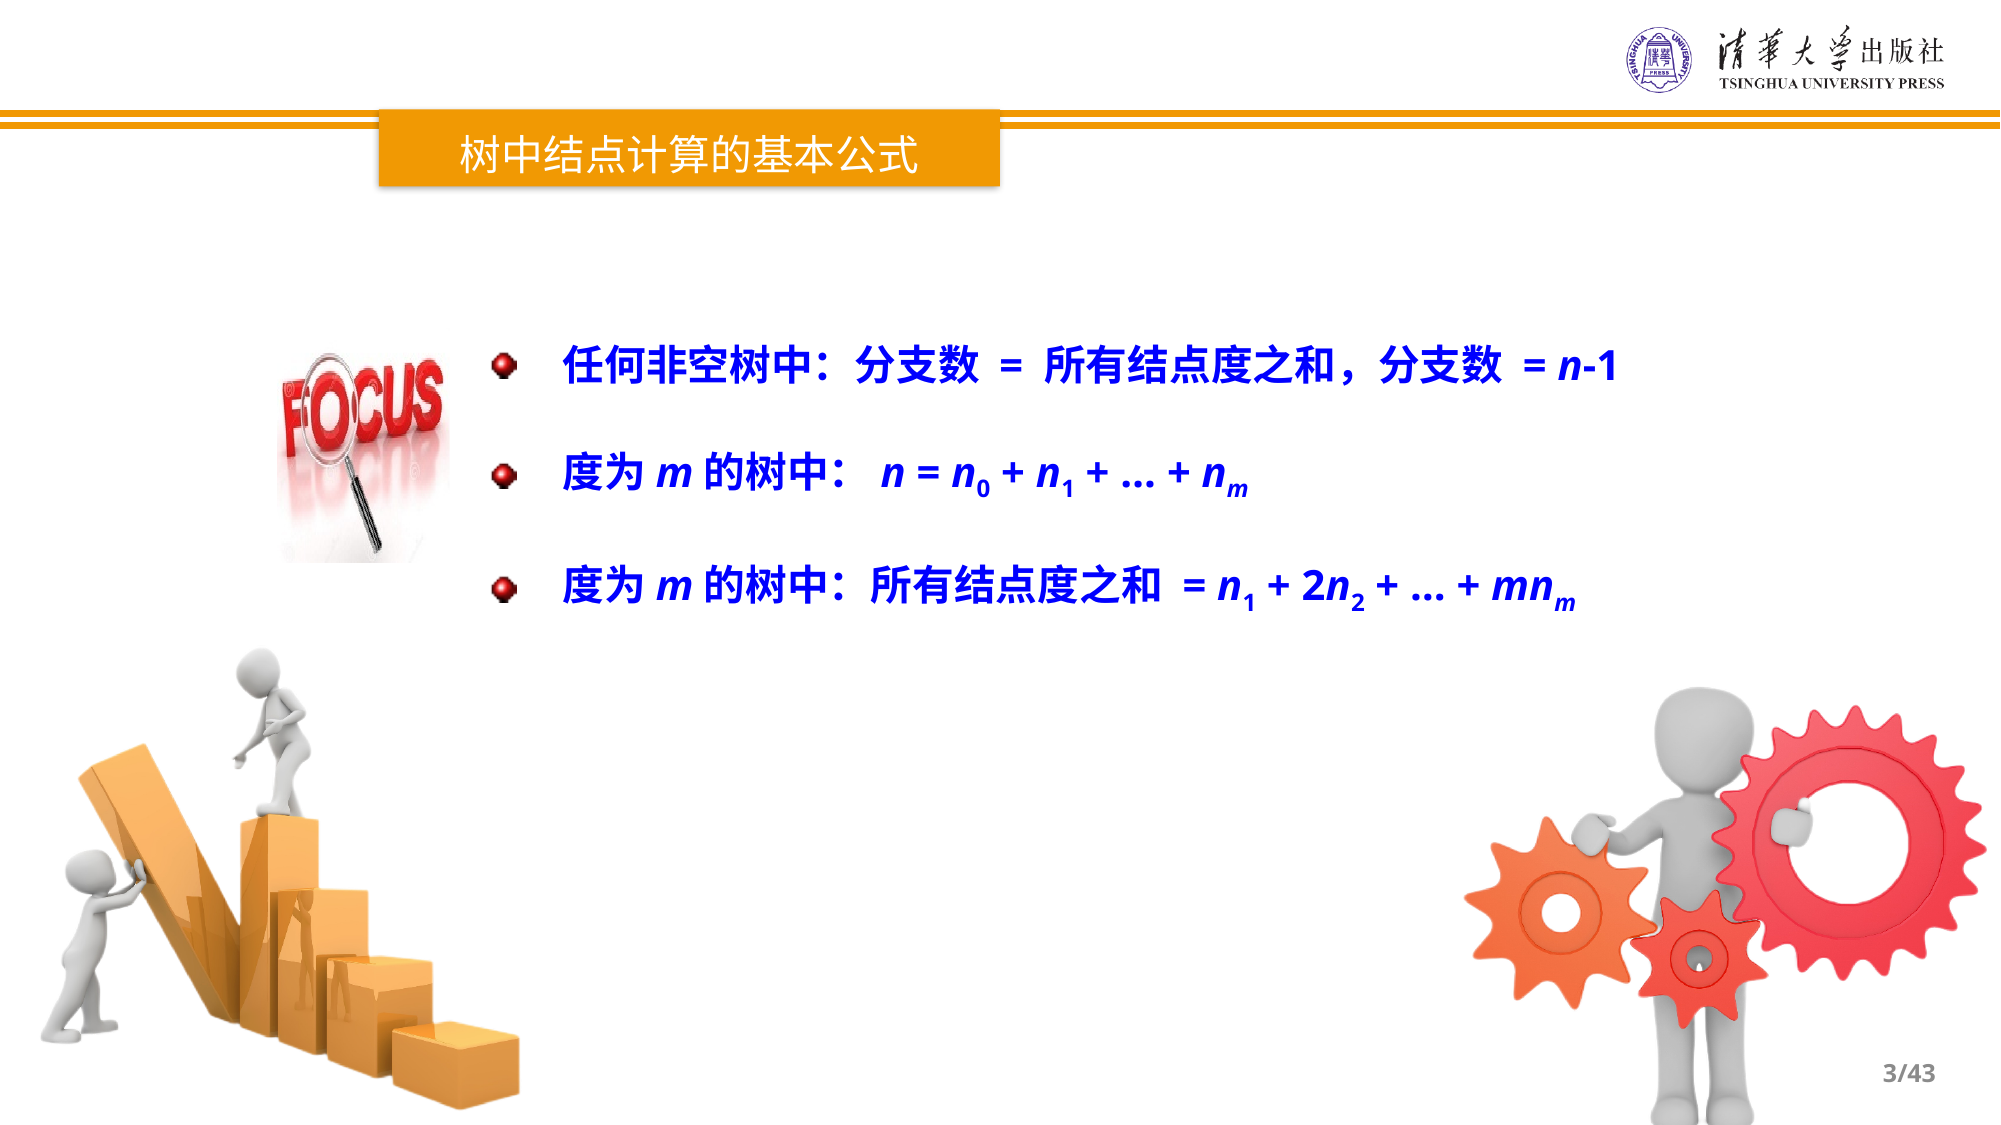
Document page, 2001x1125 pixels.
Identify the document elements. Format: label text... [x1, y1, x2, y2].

picture [1590, 0, 2001, 144]
text_box 任何非空树中：分支数 = 所有结点度之和，分支数 = n-1 度为m的树中：n = n0 + n1 + … + nm 度为m的树中：所有结点度之和 = n1 + 2n2 + … + mnm [472, 281, 1680, 624]
picture [1436, 607, 1999, 1125]
slide_number /43 [1484, 1042, 1951, 1103]
picture [276, 327, 450, 563]
picture [487, 348, 517, 379]
picture [487, 572, 517, 603]
picture [487, 459, 517, 489]
picture [0, 607, 563, 1125]
text_box 树中结点计算的基本公式 [378, 109, 1001, 187]
